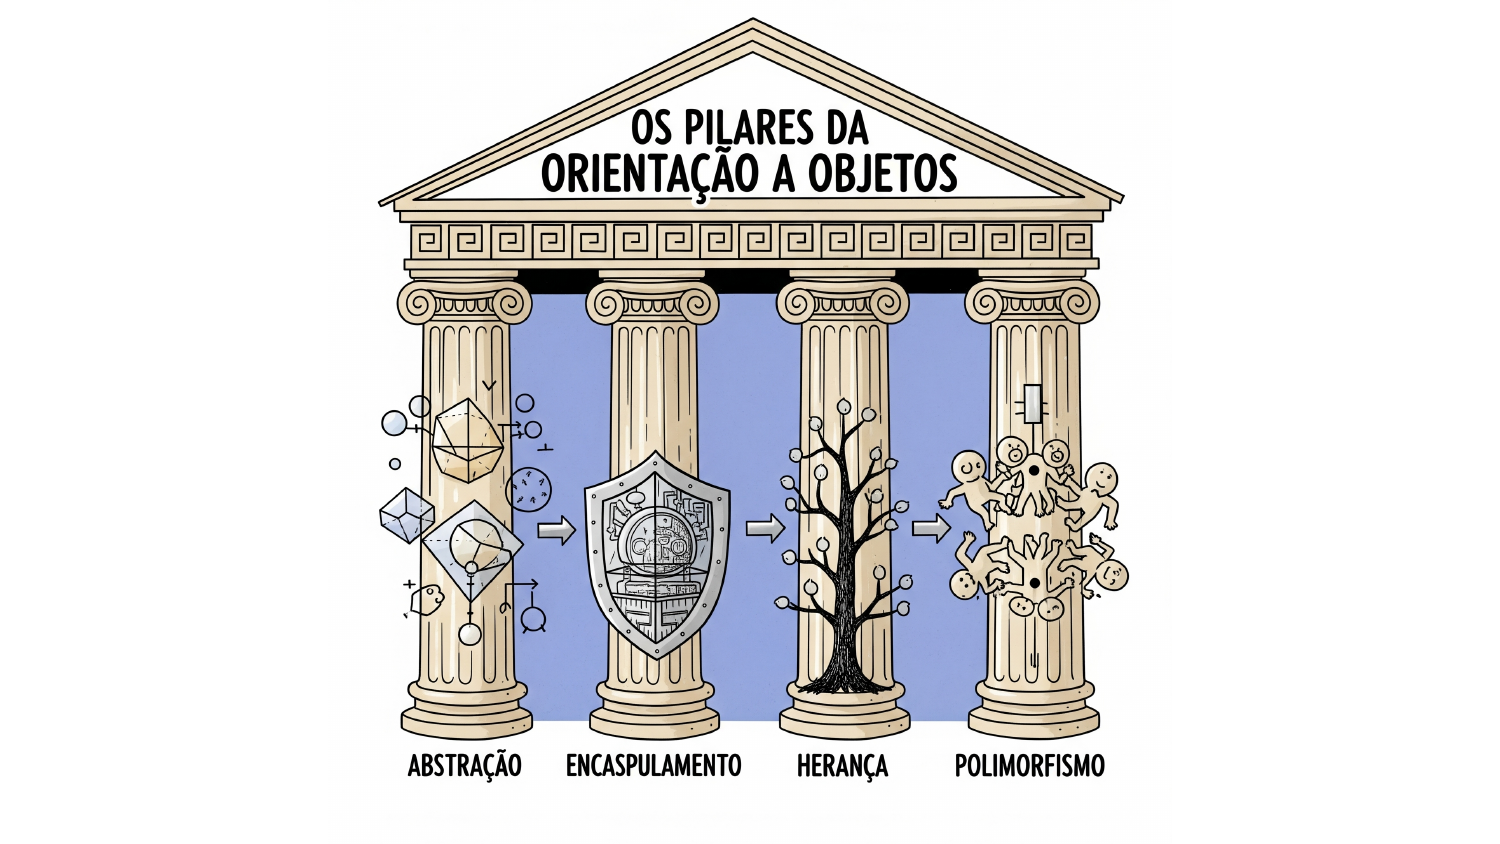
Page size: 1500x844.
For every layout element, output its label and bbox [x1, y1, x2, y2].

picture [327, 0, 1173, 844]
